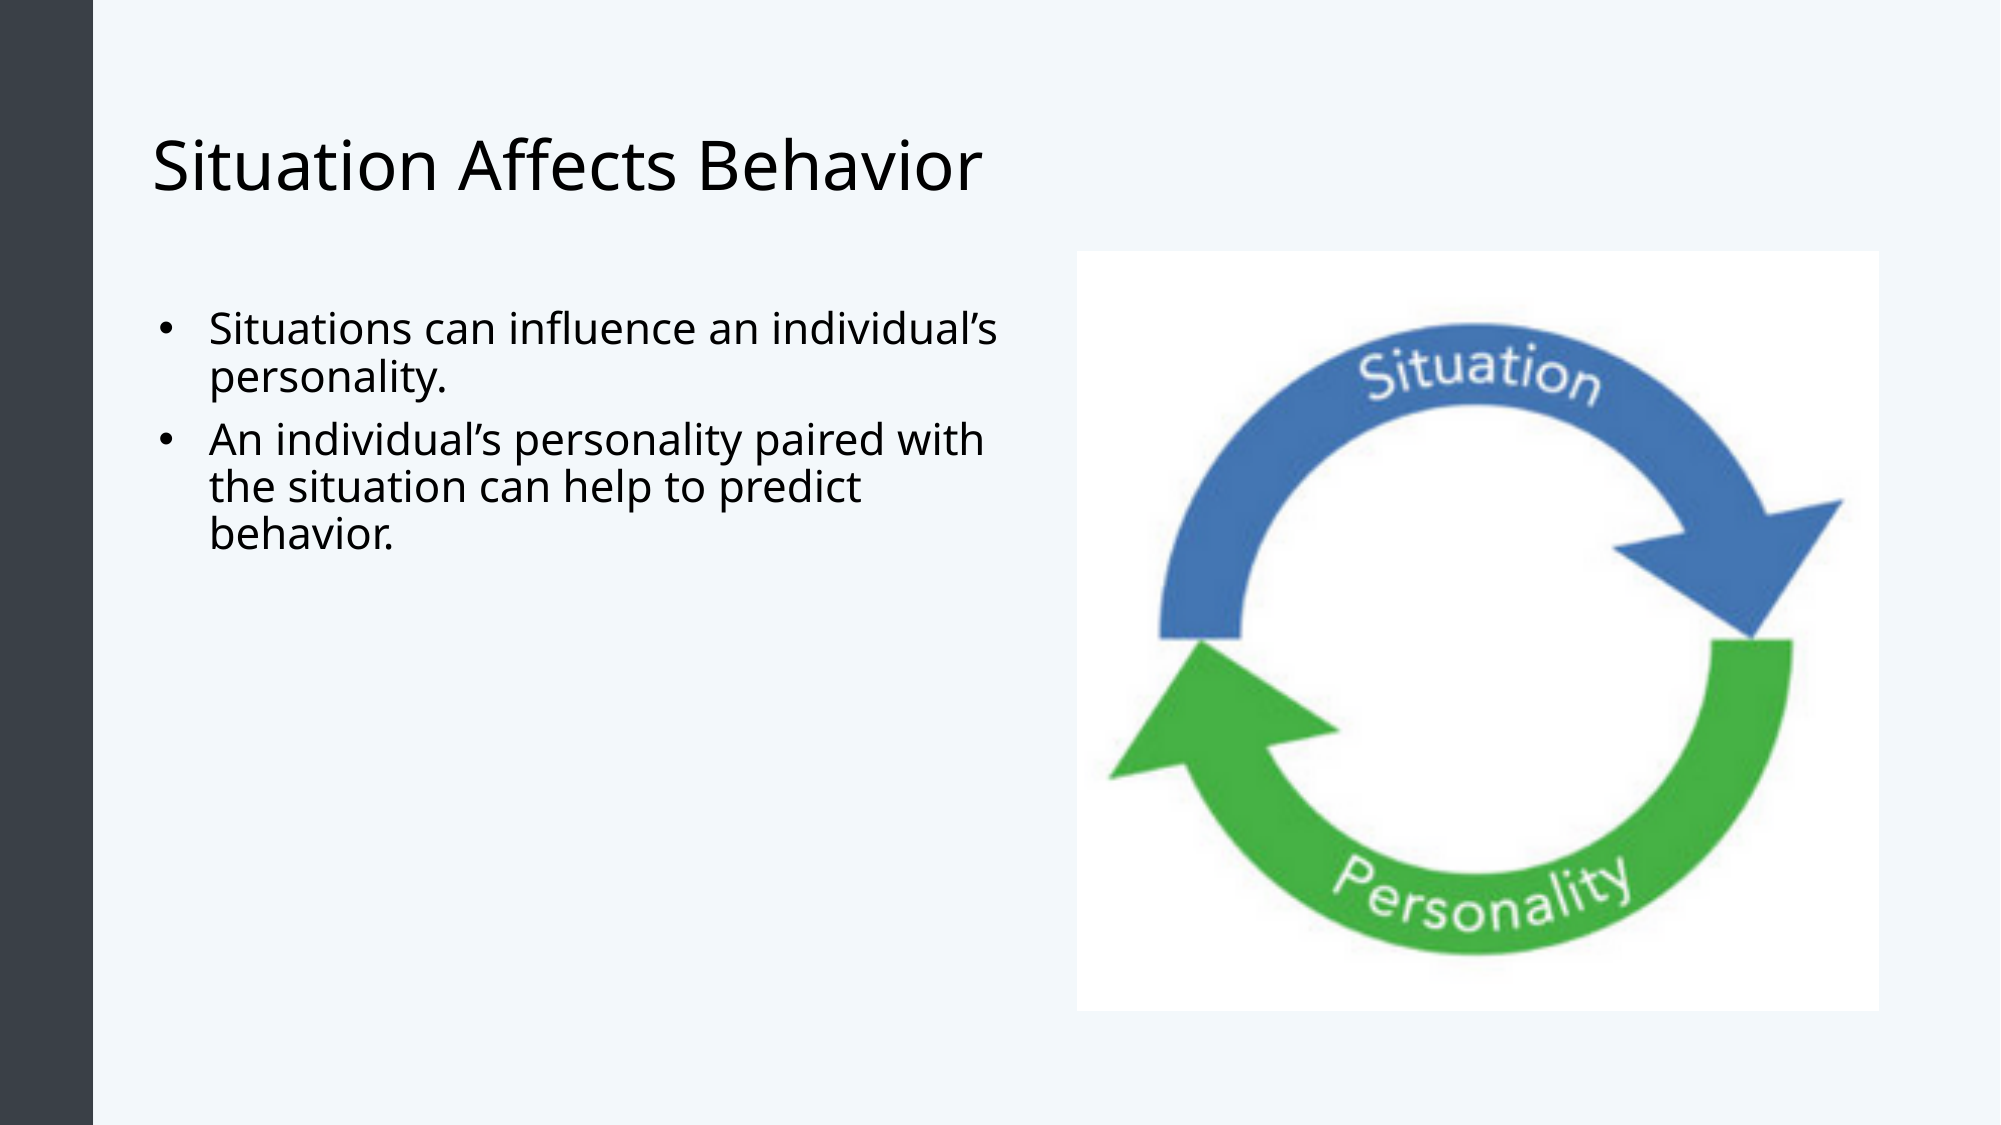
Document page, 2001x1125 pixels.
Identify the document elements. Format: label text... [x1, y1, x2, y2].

title Situation Affects Behavior [137, 59, 1863, 278]
picture [1076, 251, 1879, 1011]
list Situations can influence an individual’s personality. An individual’s personality paired with the situation can help to predict behavior. [137, 299, 1054, 1014]
